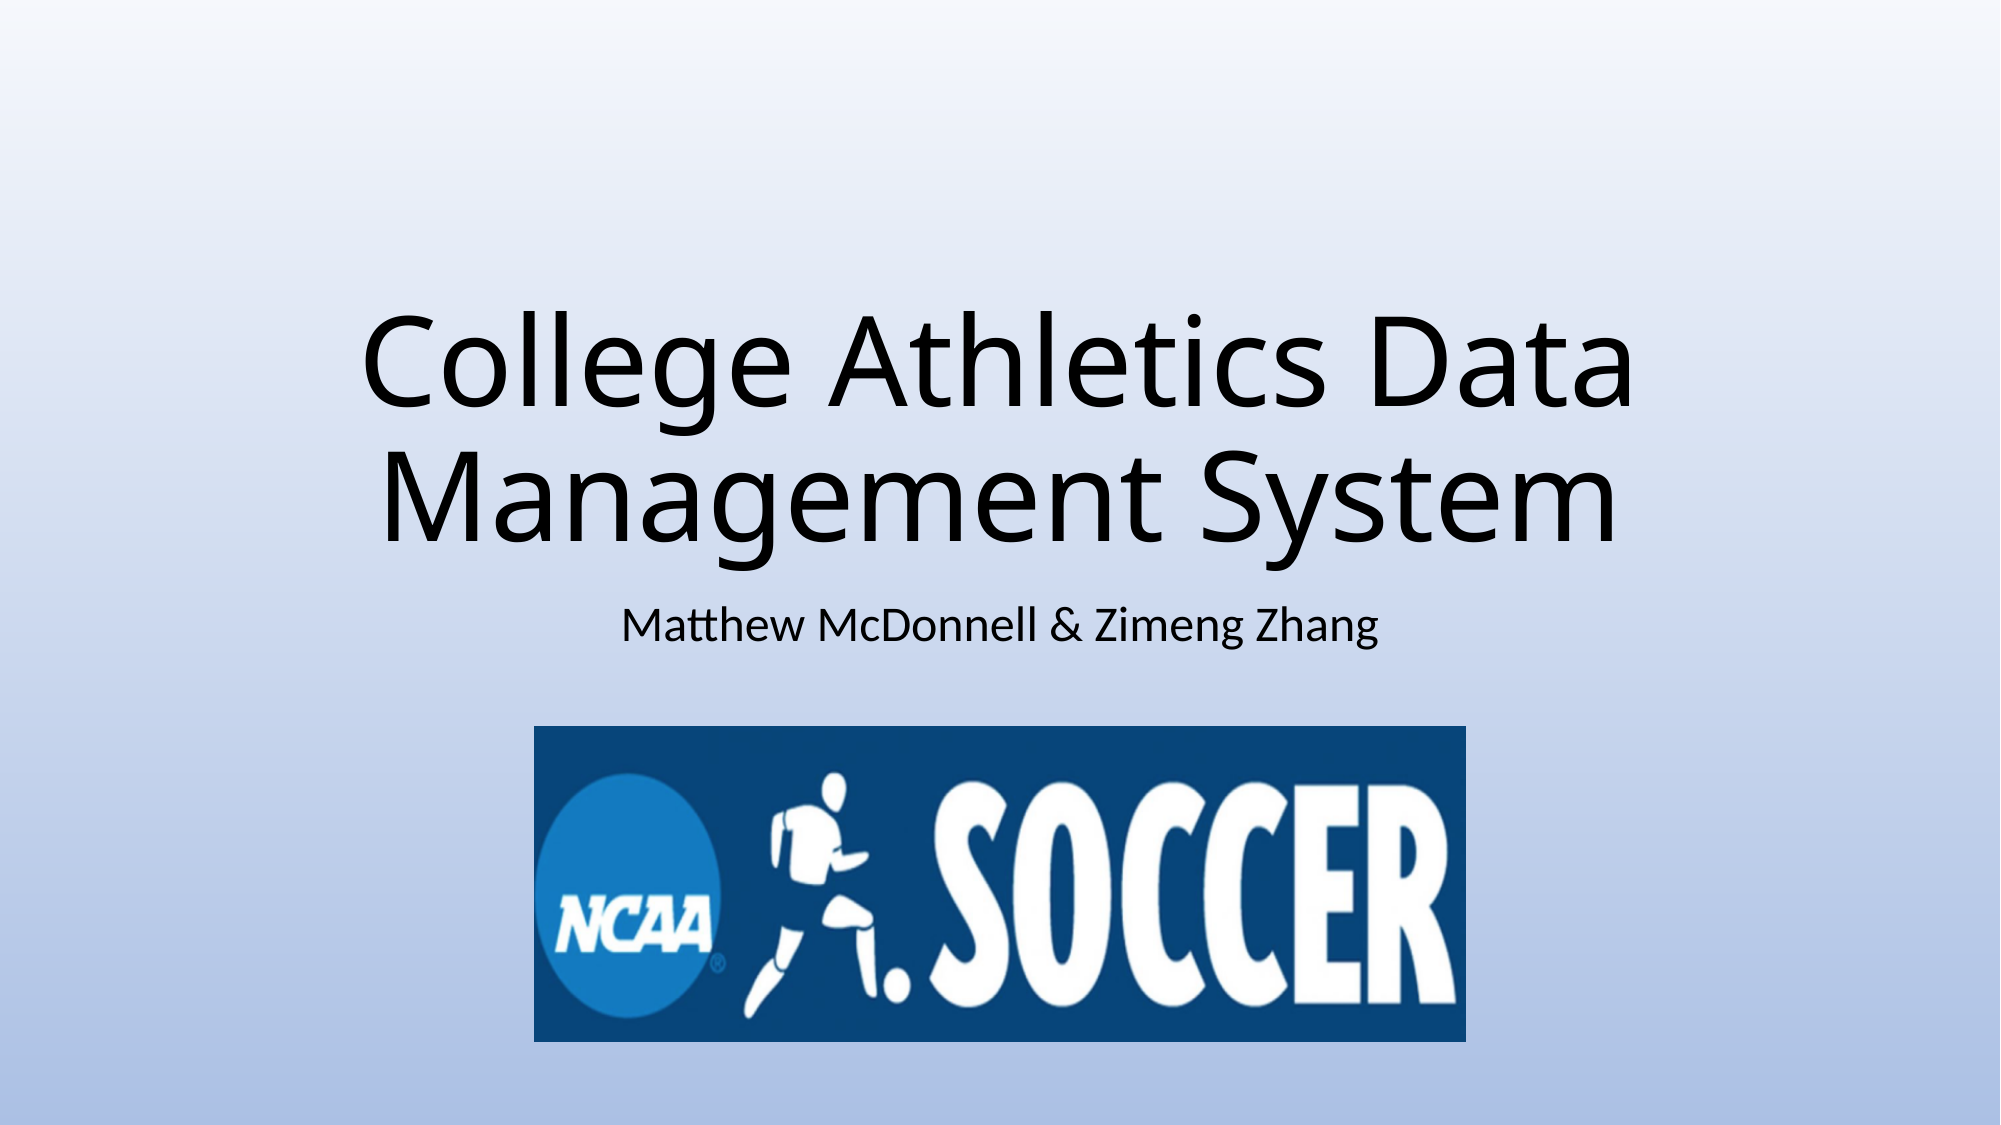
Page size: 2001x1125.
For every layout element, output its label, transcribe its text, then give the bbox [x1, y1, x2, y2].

picture [534, 726, 1466, 1042]
subtitle Matthew McDonnell & Zimeng Zhang [249, 590, 1750, 863]
title College Athletics Data Management System [249, 184, 1750, 576]
